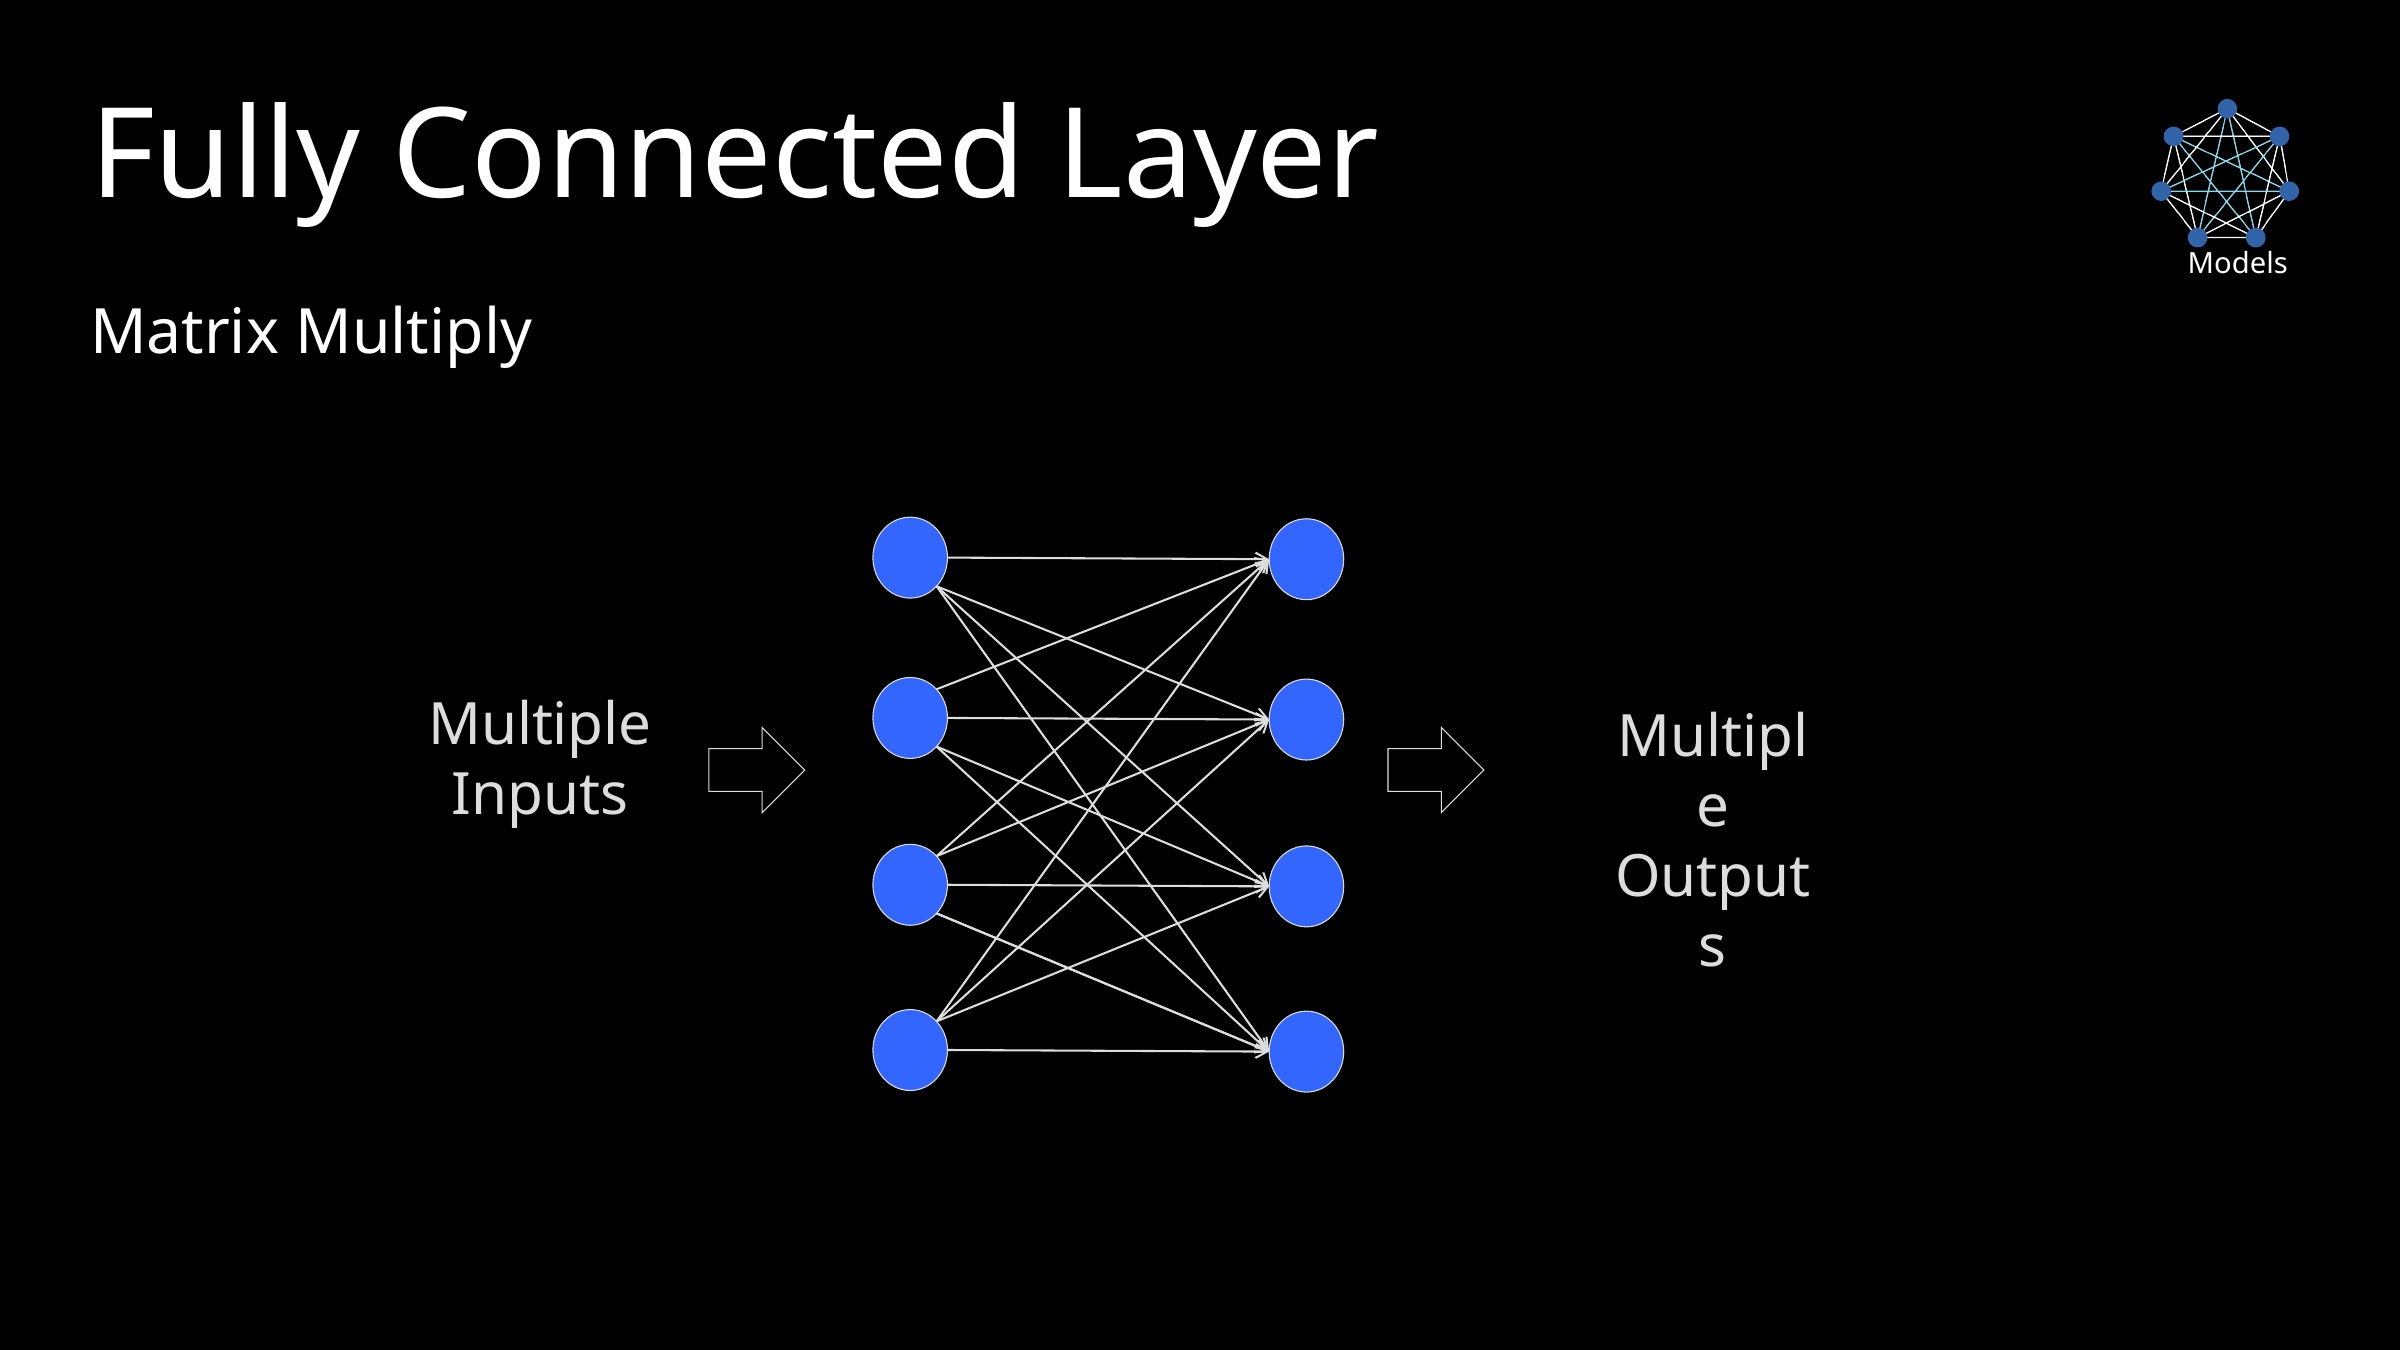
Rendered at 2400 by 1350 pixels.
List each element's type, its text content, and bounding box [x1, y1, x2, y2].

text_box [872, 516, 948, 599]
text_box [936, 746, 1270, 913]
text_box [1387, 726, 1485, 814]
text_box [1270, 845, 1345, 928]
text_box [936, 559, 1270, 586]
title Fully Connected Layer [75, 75, 2325, 255]
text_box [936, 913, 1270, 1052]
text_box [936, 586, 1270, 746]
text_box [712, 726, 806, 814]
picture [2143, 91, 2307, 255]
text_box Models [2172, 255, 2307, 287]
list Matrix Multiply [75, 285, 2325, 1275]
text_box Multiple Outputs [1588, 691, 1837, 986]
text_box Multiple Inputs [368, 678, 712, 834]
text_box [1268, 1010, 1345, 1093]
text_box [1270, 678, 1345, 761]
text_box [872, 1009, 948, 1092]
text_box [872, 843, 936, 926]
text_box [872, 676, 936, 759]
text_box [1268, 518, 1345, 601]
